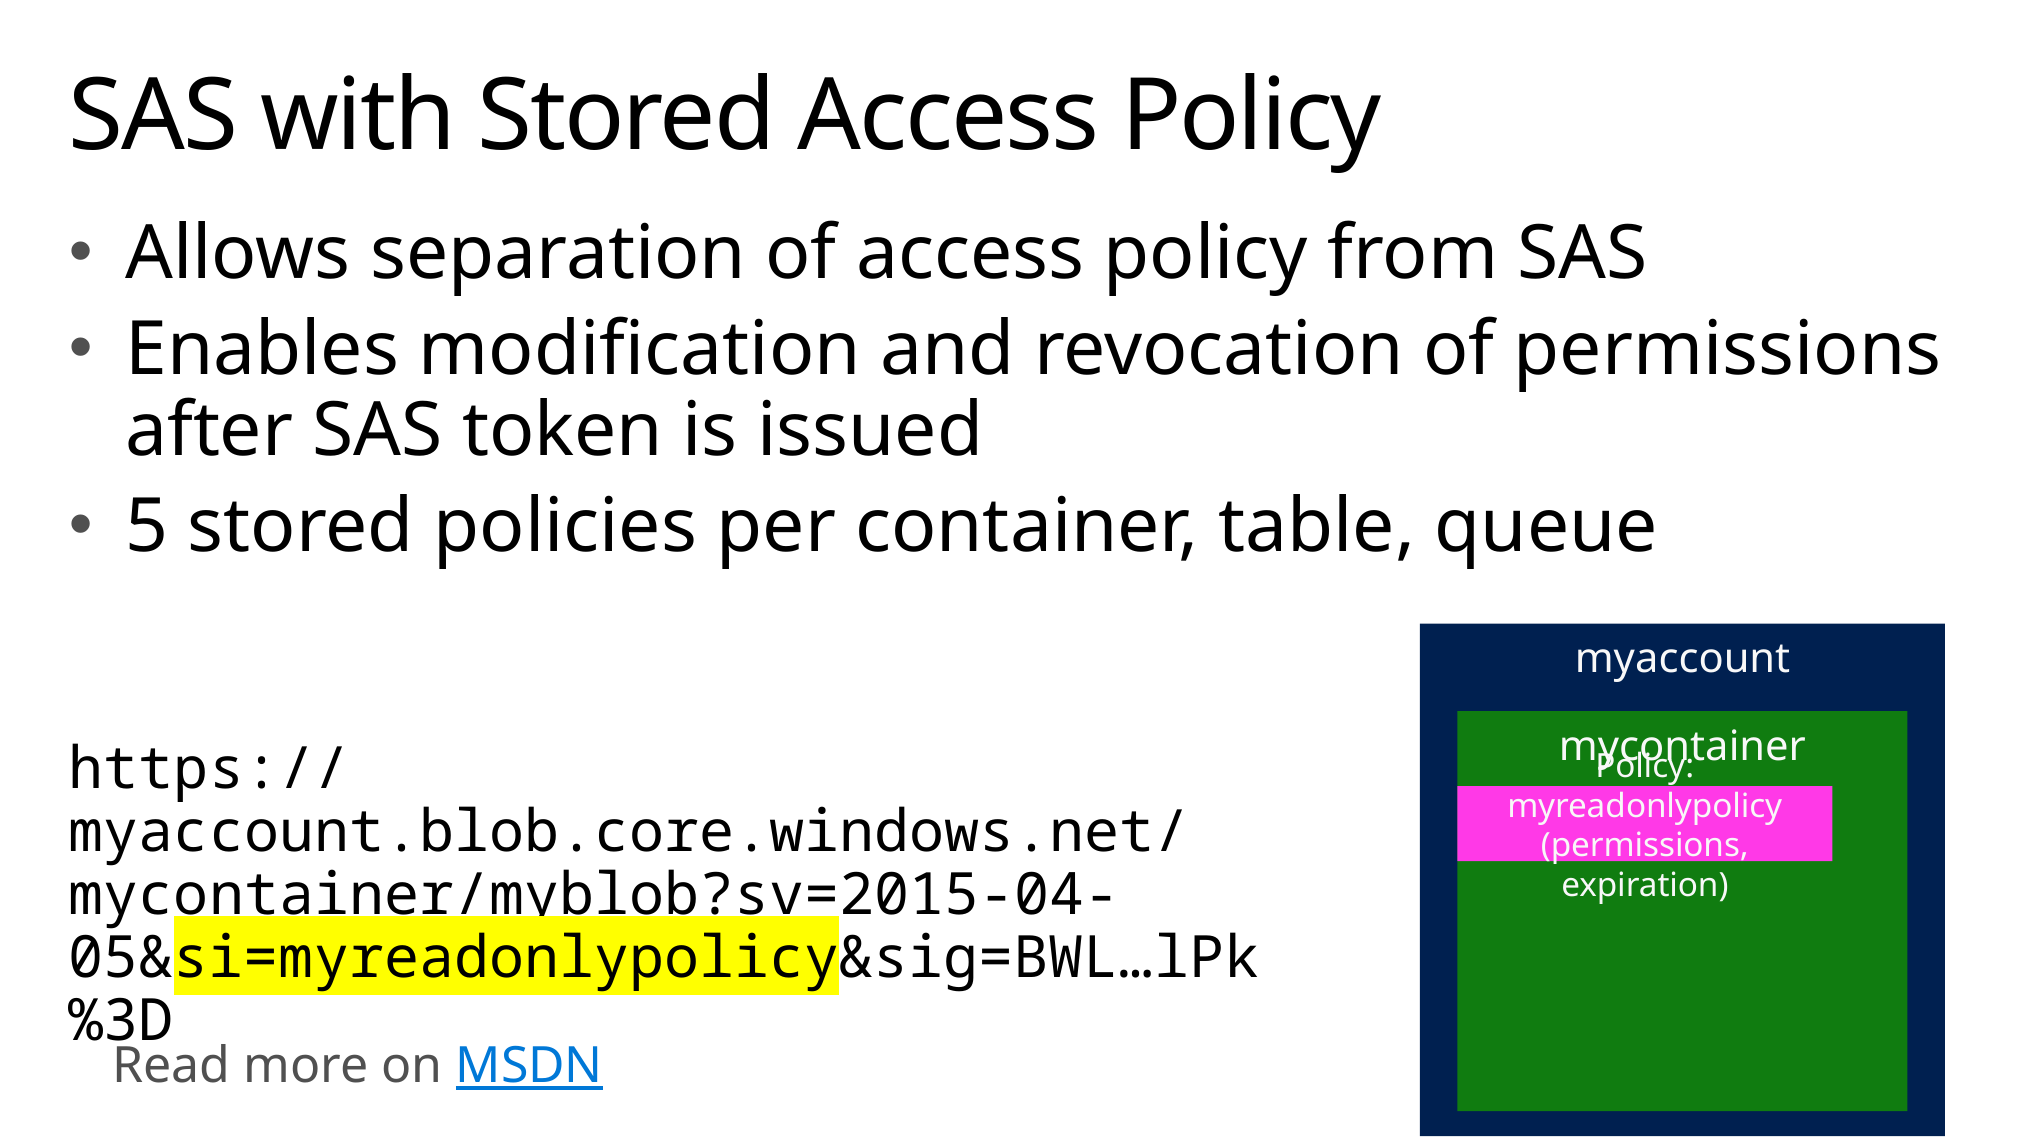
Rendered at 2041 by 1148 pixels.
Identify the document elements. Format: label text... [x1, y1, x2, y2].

text_box Read more on MSDN [82, 1009, 933, 1119]
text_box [1419, 623, 1946, 1137]
list Allows separation of access policy from SAS Enables modification and revocation of permissions after SAS token is issued 5 stored policies per container, table, queue [45, 199, 1996, 634]
text_box https://myaccount.blob.core.windows.net/mycontainer/myblob?sv=2015-04-05&si=myreadonlypolicy&sig=BWL…lPk%3D [45, 723, 1371, 1069]
title SAS with Stored Access Policy [45, 48, 1996, 199]
